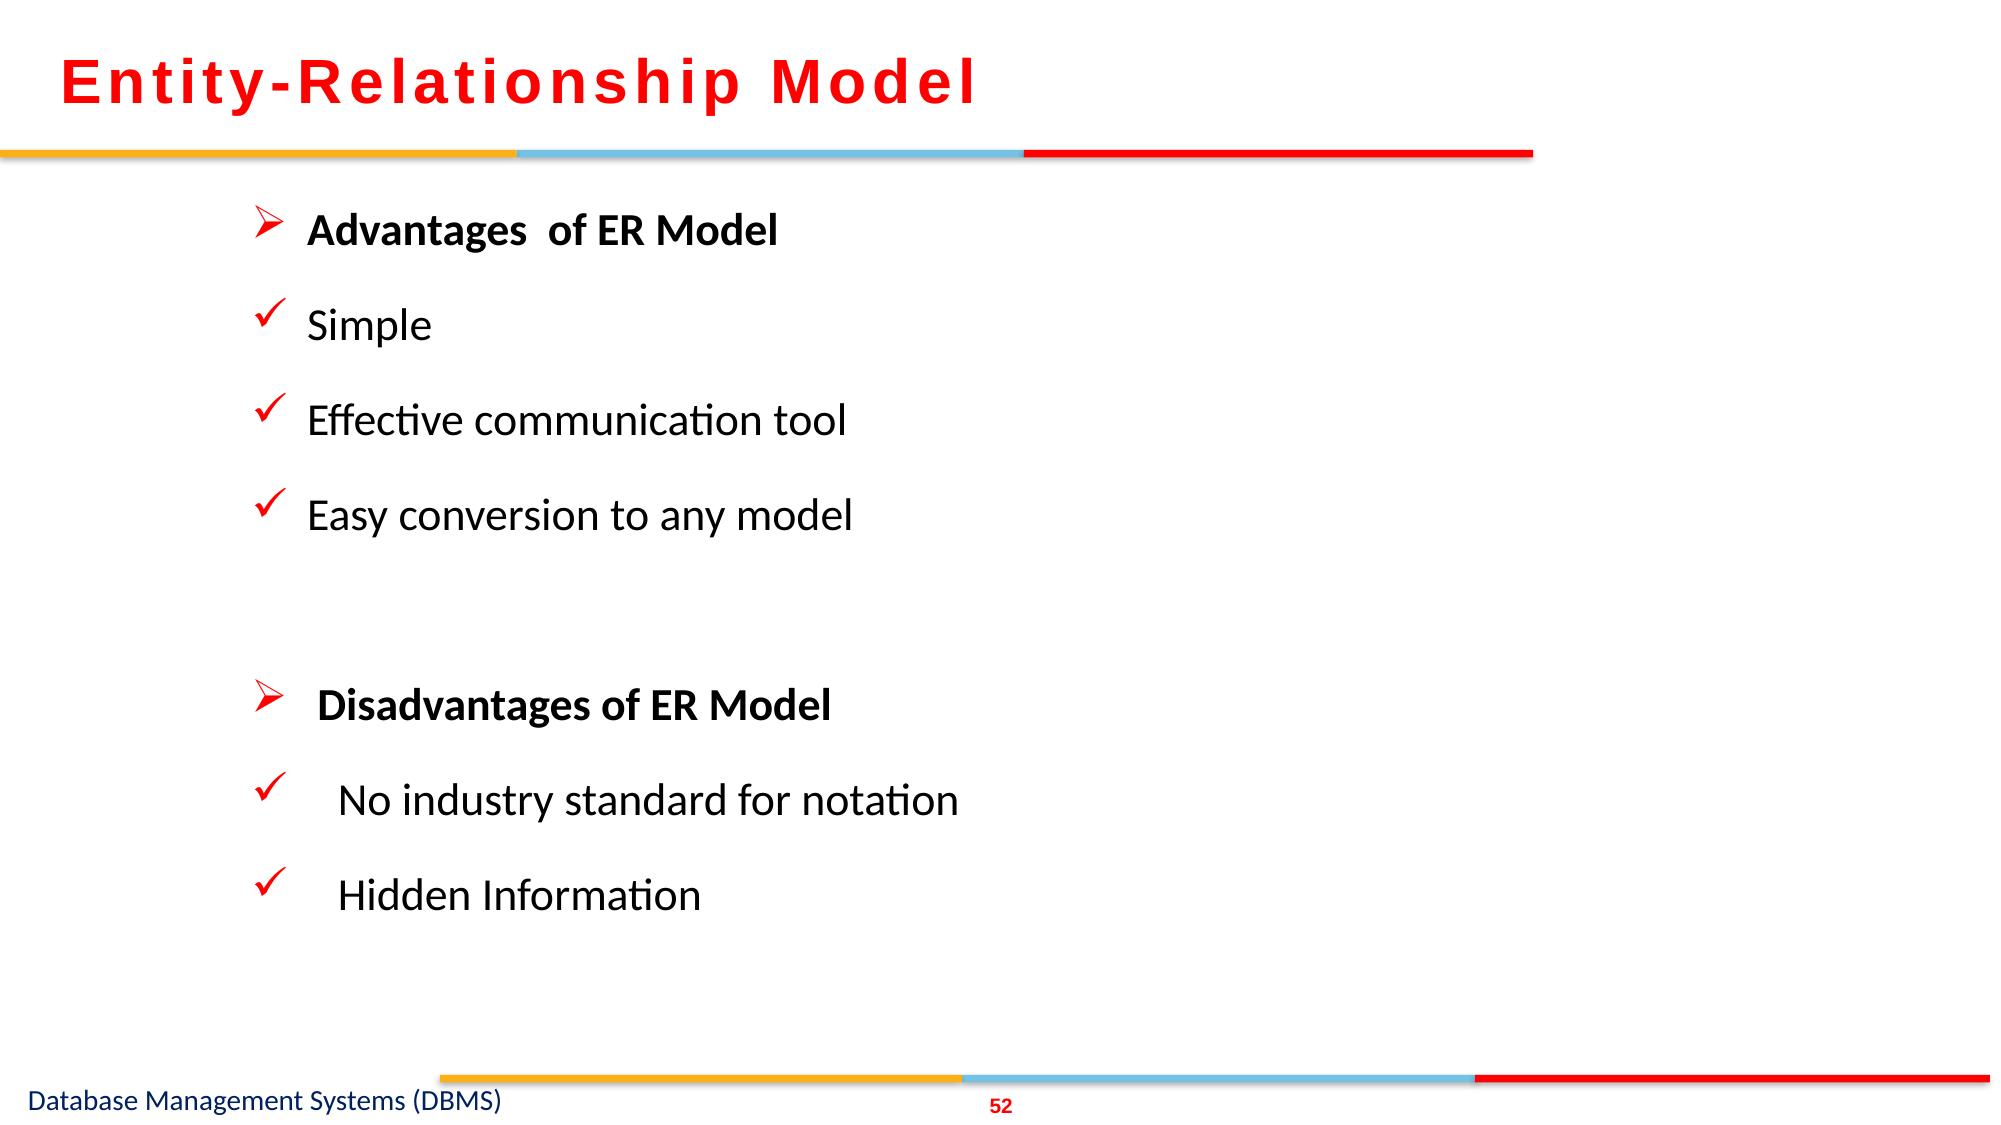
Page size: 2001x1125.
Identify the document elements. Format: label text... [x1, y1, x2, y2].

list Entity-Relationship Model [60, 15, 1490, 143]
list Advantages of ER Model Simple Effective communication tool Easy conversion to any model Disadvantages of ER Model No industry standard for notation Hidden Information [251, 164, 1920, 1065]
